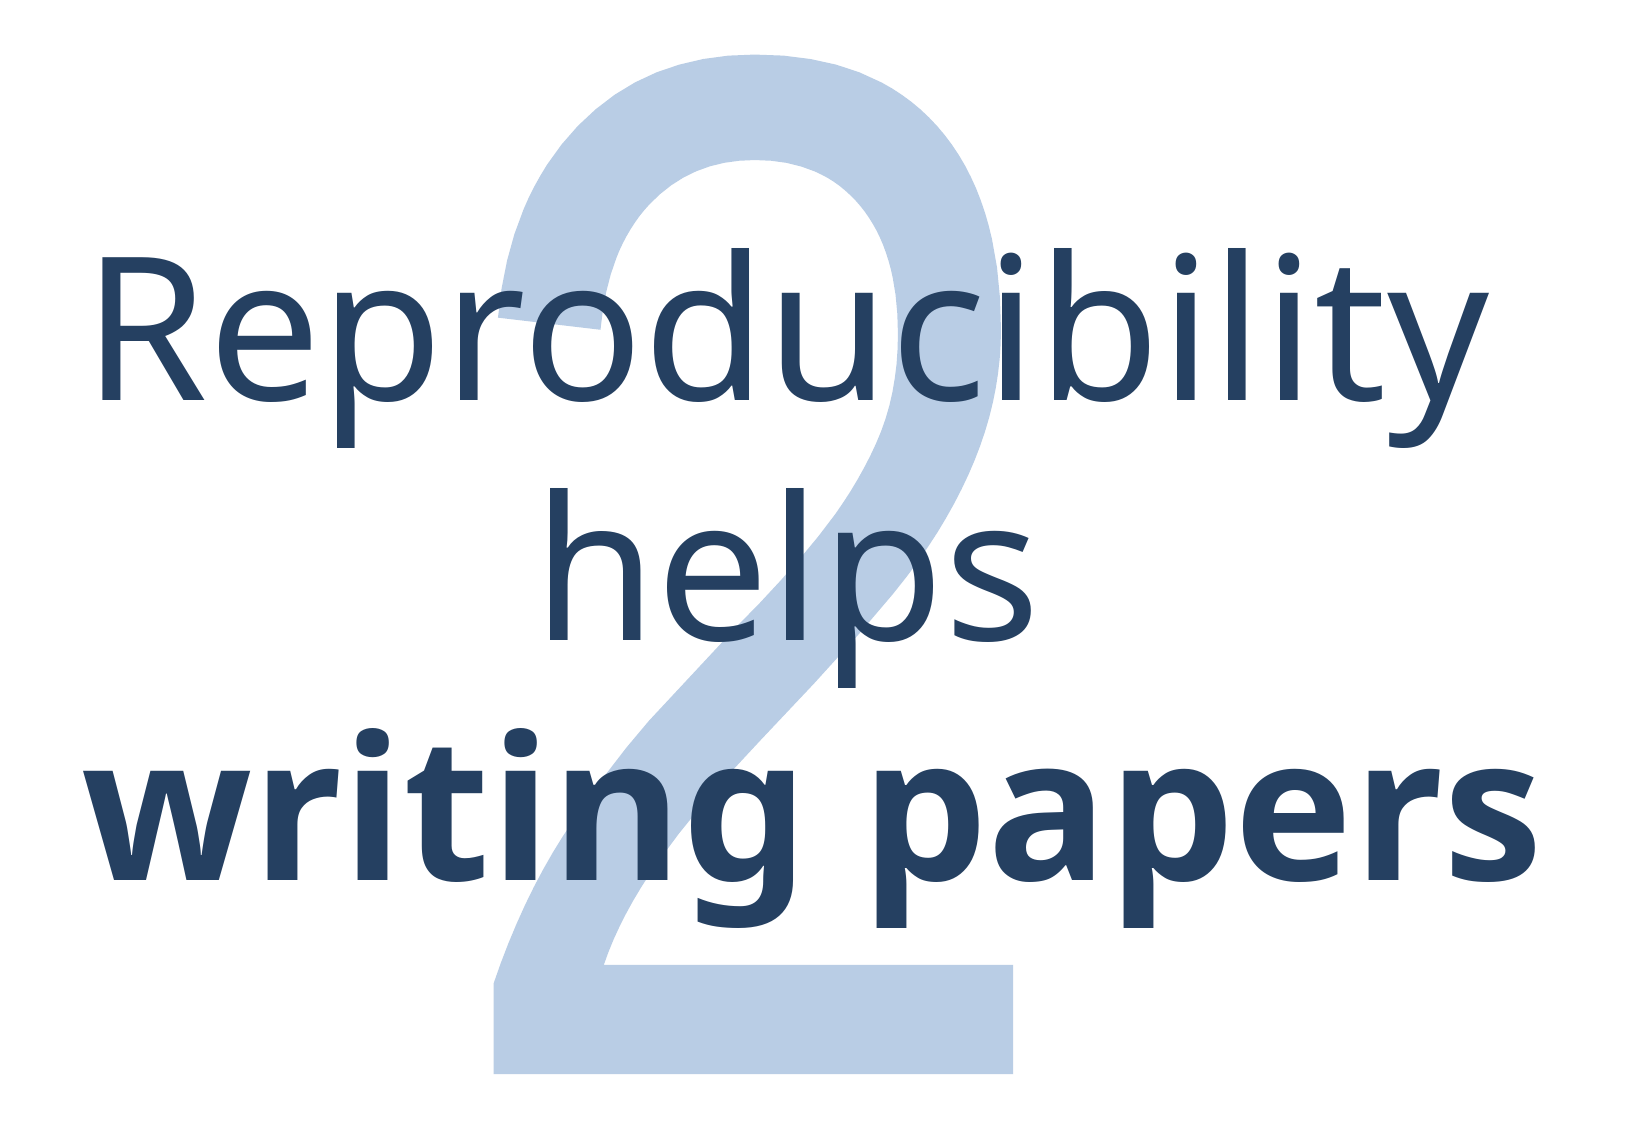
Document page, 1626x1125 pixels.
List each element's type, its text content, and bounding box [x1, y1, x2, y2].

title Reproducibility helps writing papers [0, 0, 1625, 1125]
